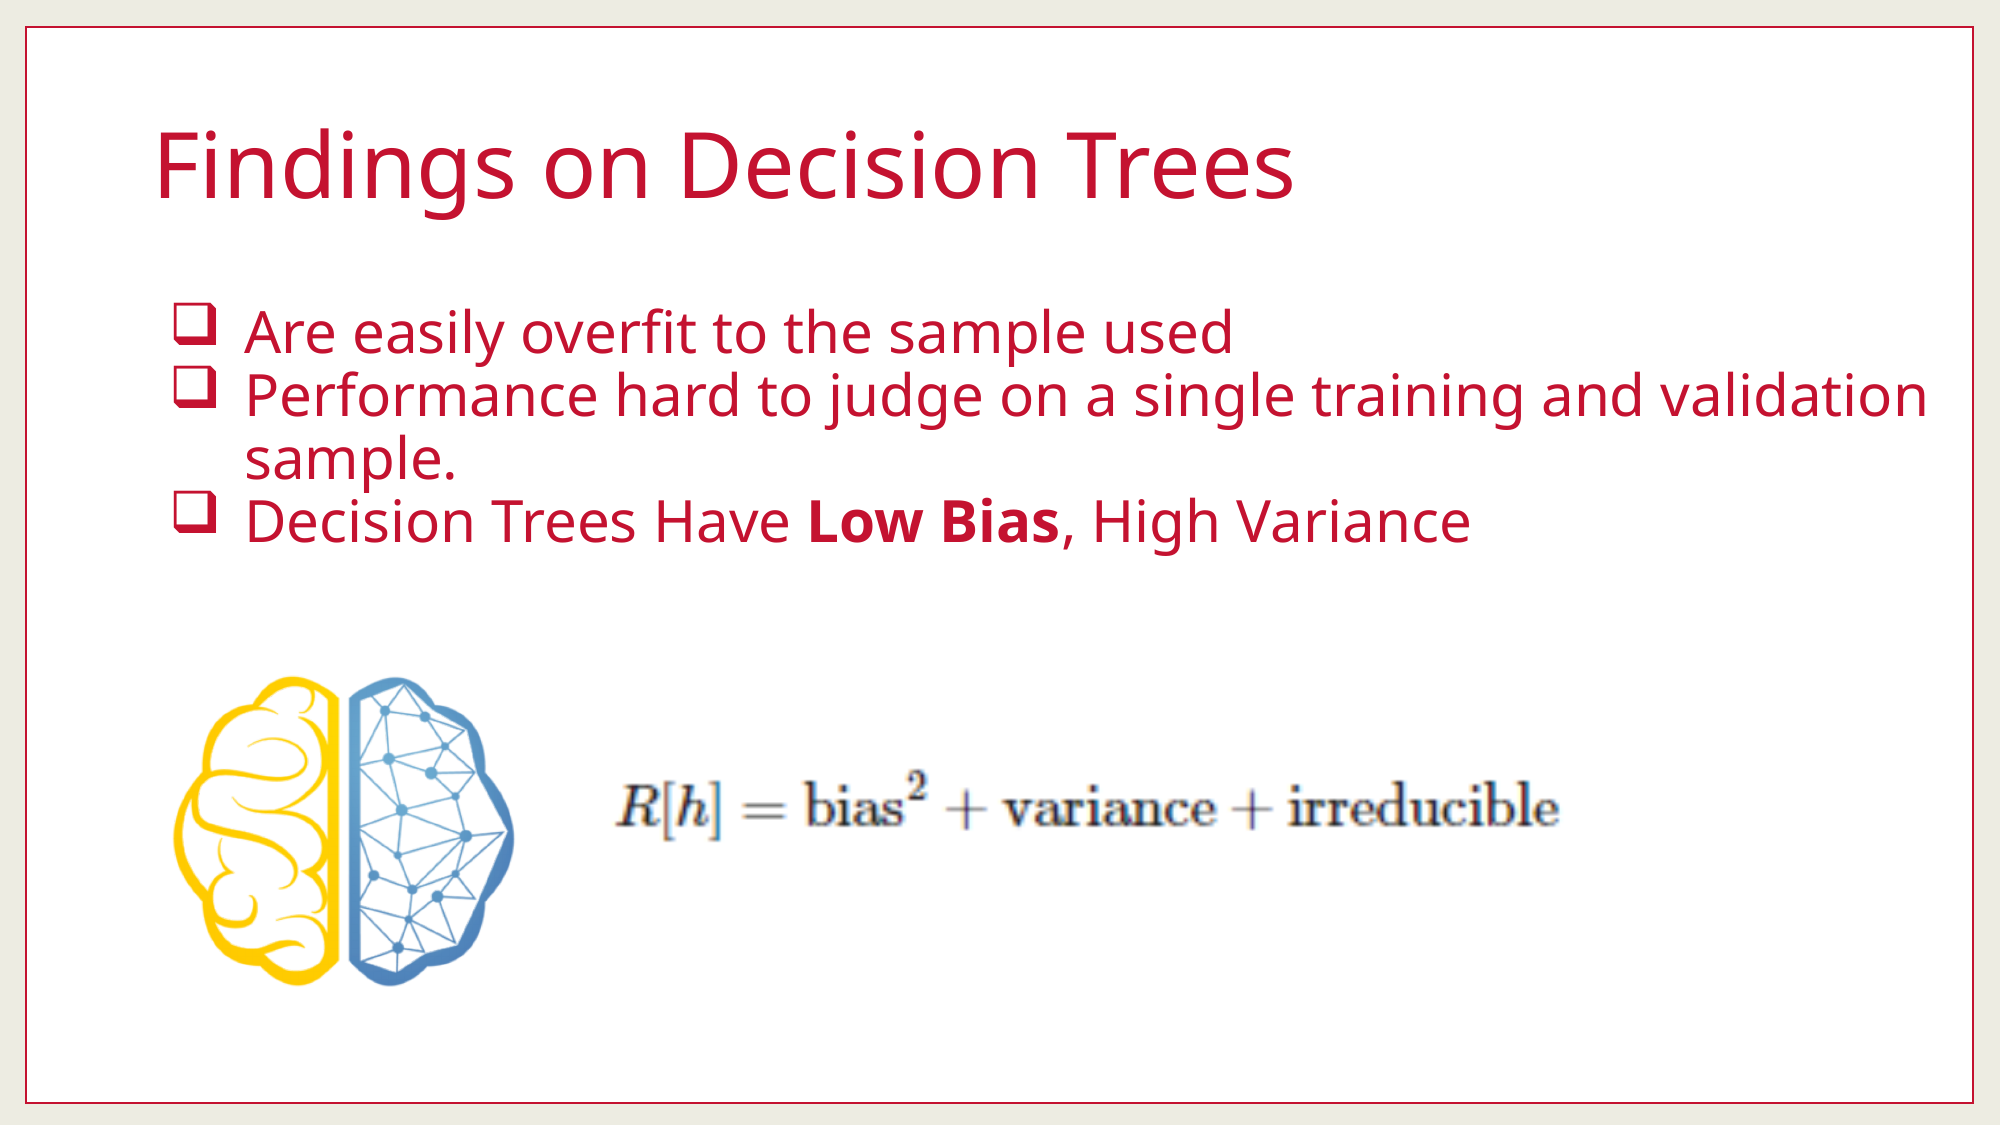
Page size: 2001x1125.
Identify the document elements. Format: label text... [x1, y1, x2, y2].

title Findings on Decision Trees [137, 59, 1945, 278]
picture [595, 760, 1586, 862]
list Are easily overfit to the sample used Performance hard to judge on a single training and validation sample. Decision Trees Have Low Bias, High Variance [154, 296, 1972, 1010]
picture [109, 596, 578, 1066]
